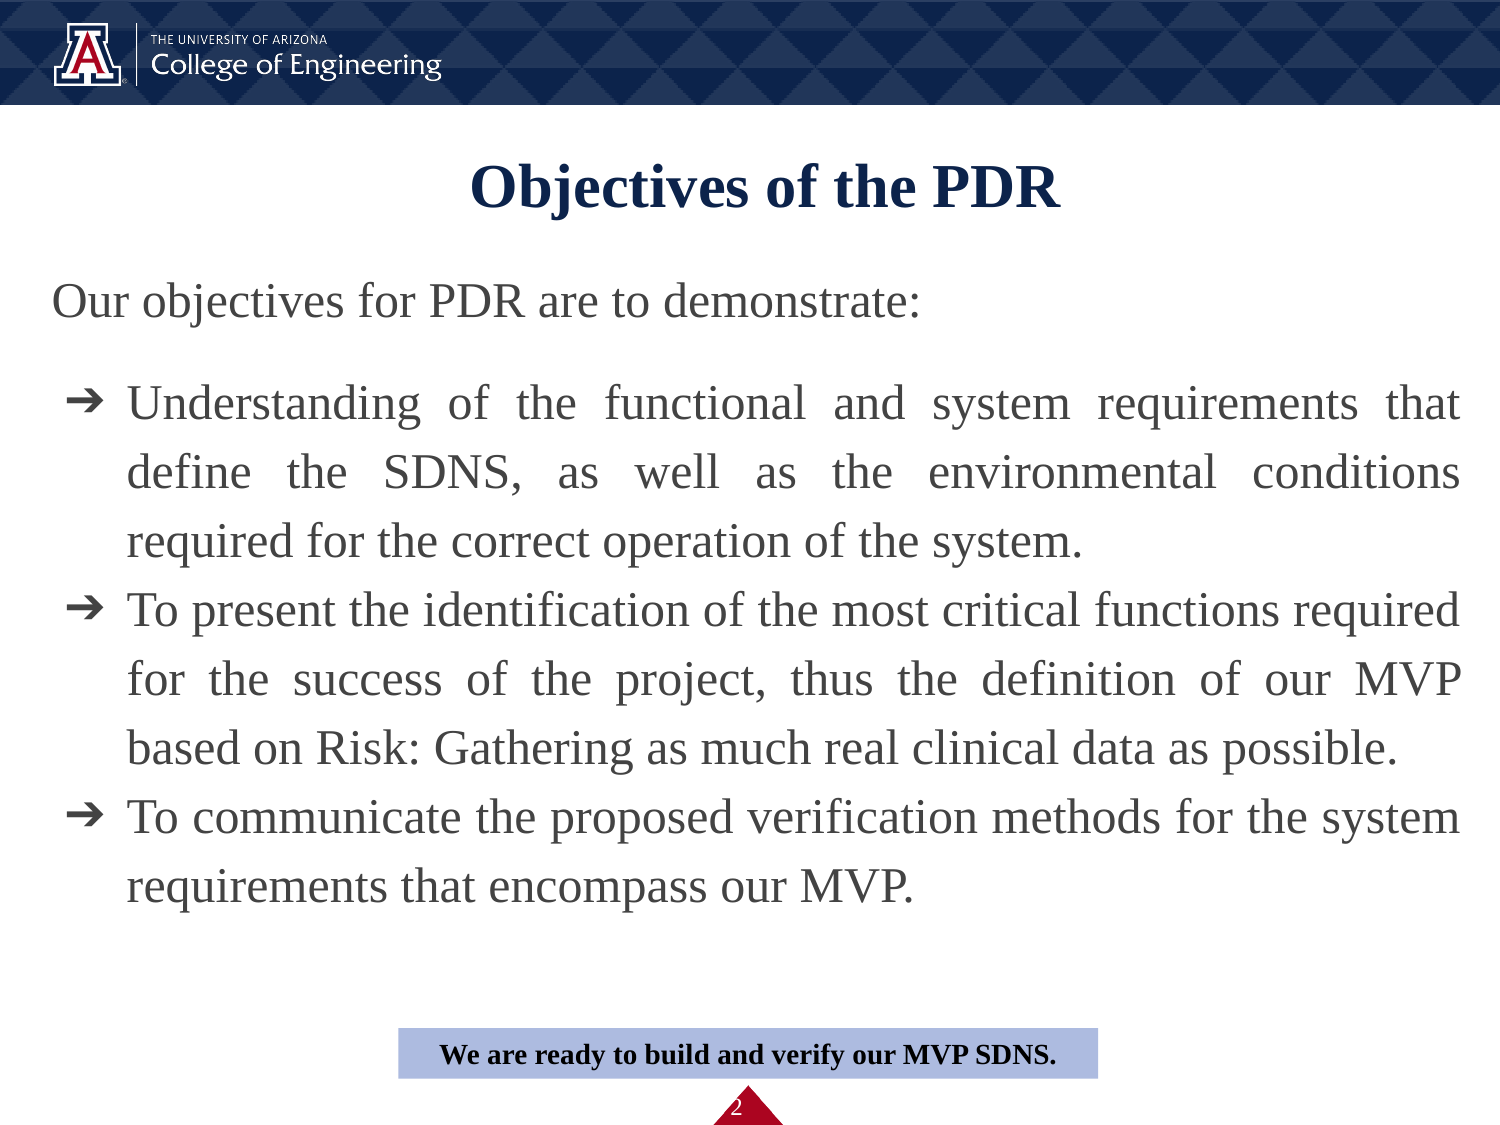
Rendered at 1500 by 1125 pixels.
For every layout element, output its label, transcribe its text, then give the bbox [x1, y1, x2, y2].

text_box We are ready to build and verify our MVP SDNS. [398, 1028, 1099, 1079]
picture [54, 23, 442, 86]
title Objectives of the PDR [90, 101, 1441, 250]
slide_number ‹#› [715, 1079, 781, 1125]
list Our objectives for PDR are to demonstrate: Understanding of the functional and system requirements that define the SDNS, as well as the environmental conditions required for the correct operation of the system. To present the identification of the most critical functions required for the success of the project, thus the definition of our MVP based on Risk: Gathering as much real clinical data as possible. To communicate the proposed verification methods for the system requirements that encompass our MVP. [36, 250, 1477, 806]
